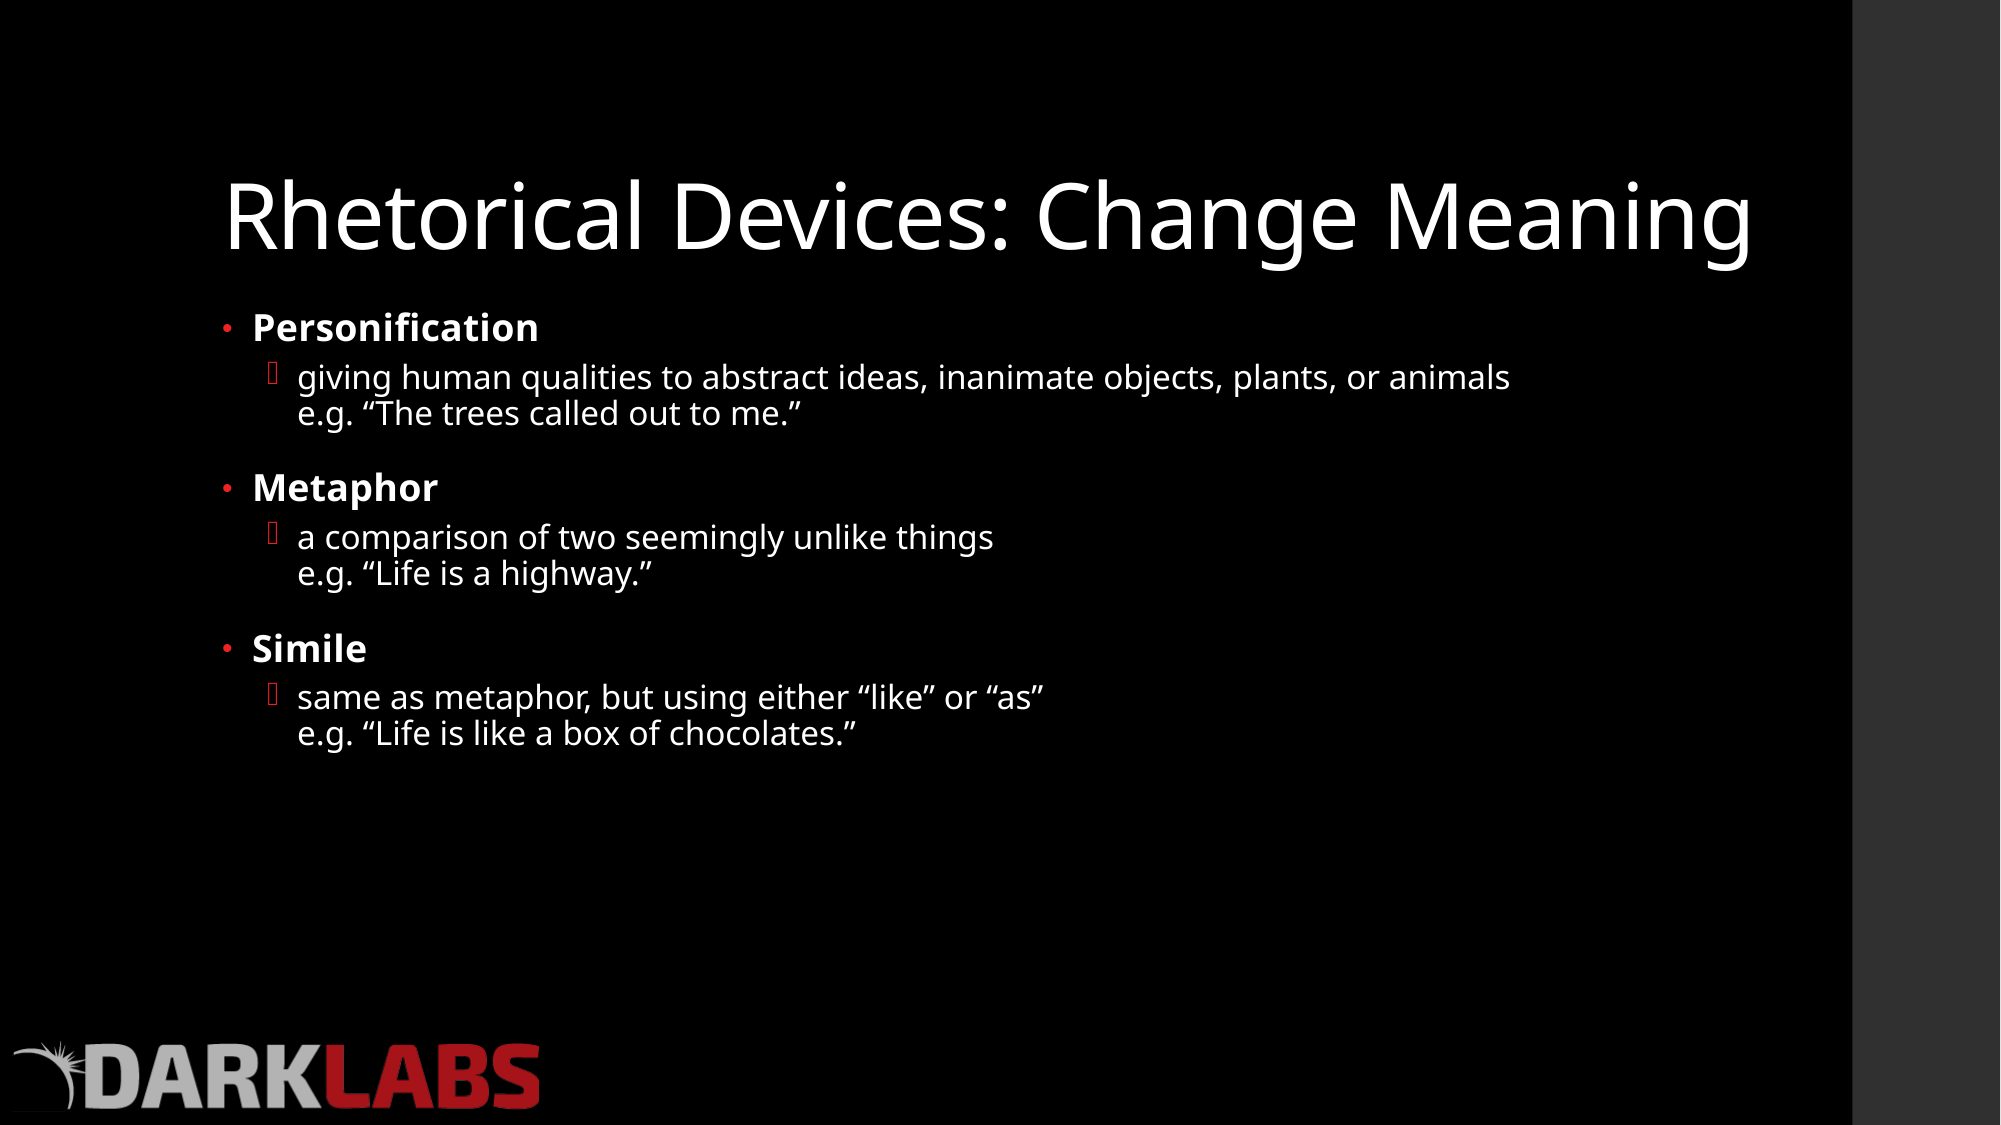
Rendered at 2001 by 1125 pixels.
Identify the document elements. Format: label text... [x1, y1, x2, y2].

picture [10, 1041, 539, 1125]
list Personification giving human qualities to abstract ideas, inanimate objects, plants, or animals e.g. “The trees called out to me.” Metaphor a comparison of two seemingly unlike things e.g. “Life is a highway.” Simile same as metaphor, but using either “like” or “as” e.g. “Life is like a box of chocolates.” [206, 299, 1617, 1014]
title Rhetorical Devices: Change Meaning [206, 60, 1797, 278]
